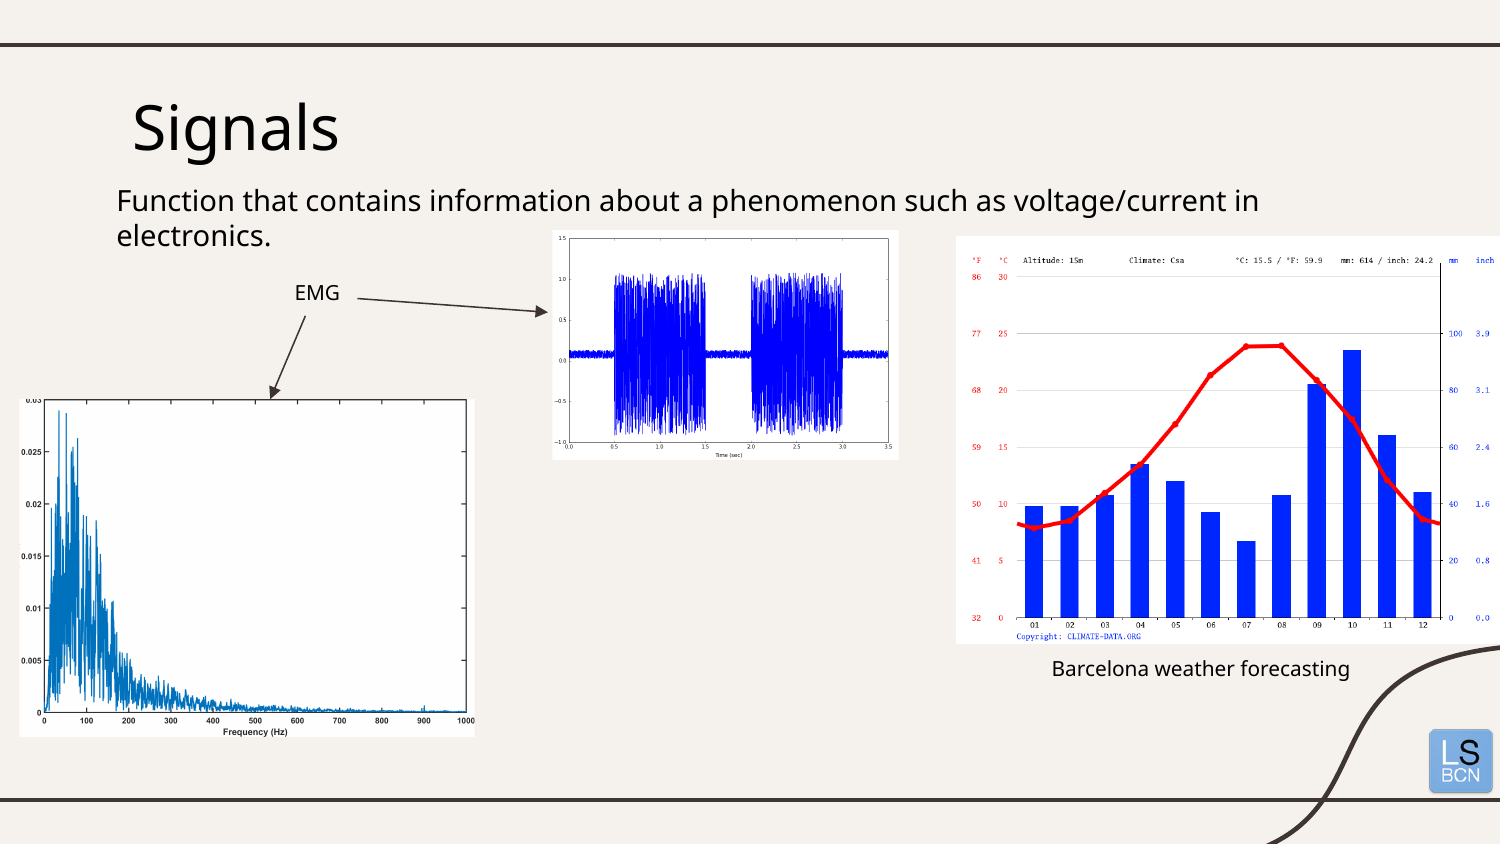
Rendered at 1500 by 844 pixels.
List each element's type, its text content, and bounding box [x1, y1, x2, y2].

title Signals [116, 72, 1278, 166]
text_box EMG [279, 264, 363, 319]
picture [552, 230, 899, 460]
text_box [357, 298, 549, 313]
picture [19, 399, 475, 737]
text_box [269, 315, 306, 400]
picture [1421, 721, 1500, 801]
picture [956, 236, 1500, 645]
text_box Function that contains information about a phenomenon such as voltage/current in electronics. [101, 166, 1422, 276]
text_box Barcelona weather forecasting [1036, 652, 1421, 696]
